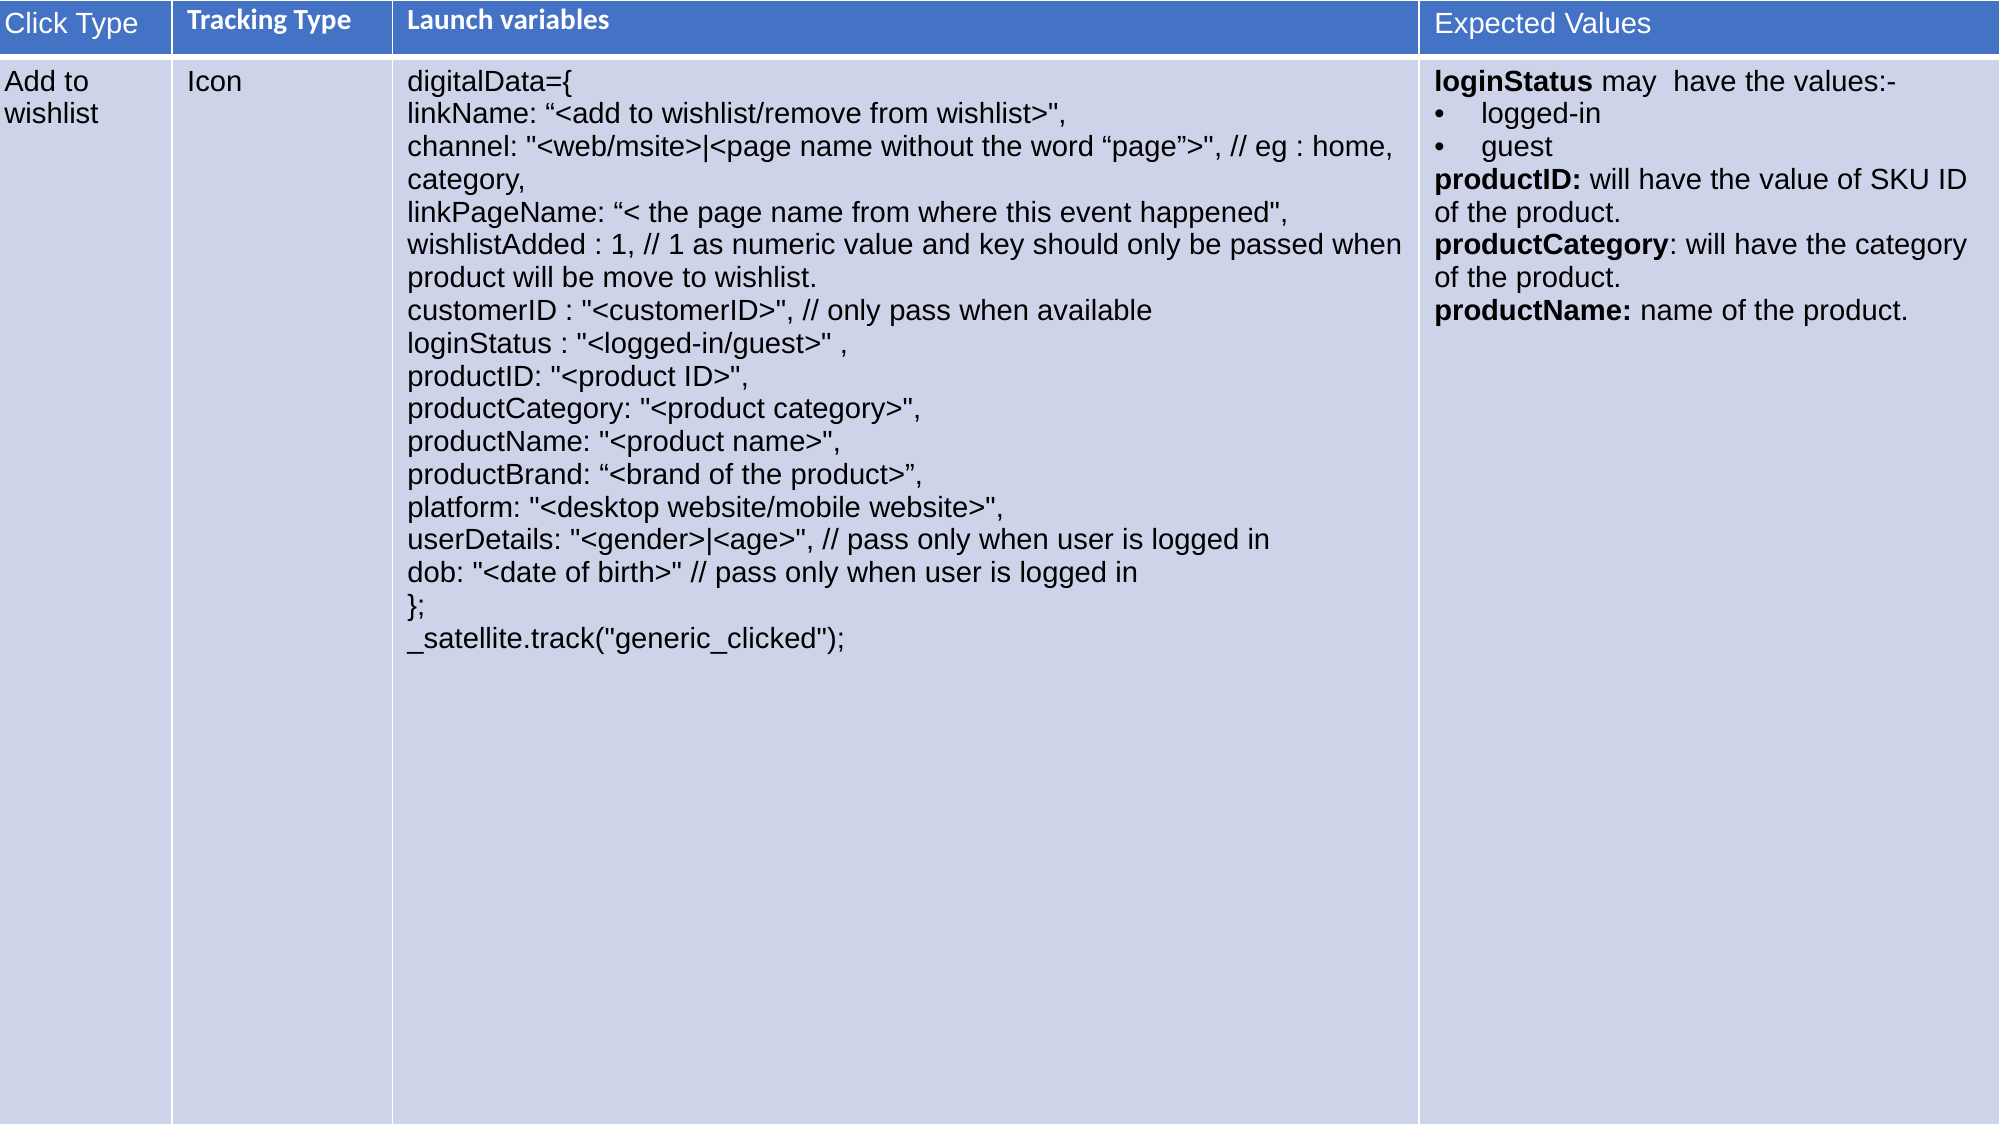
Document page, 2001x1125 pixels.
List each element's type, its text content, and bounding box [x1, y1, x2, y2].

table_header Tracking Type [173, 1, 392, 54]
table_cell loginStatus may have the values:- logged-in guest productID: will have the value of SKU ID of the product. productCategory: will have the category of the product. productName: name of the product. [1420, 60, 1999, 1124]
table_header Expected Values [1420, 1, 1999, 54]
text_box [975, 537, 1025, 588]
table_cell digitalData={ linkName: “<add to wishlist/remove from wishlist>", channel: "<web/msite>|<page name without the word “page”>", // eg : home, category, linkPageName: “< the page name from where this event happened", wishlistAdded : 1, // 1 as numeric value and key should only be passed when product will be move to wishlist. customerID : "<customerID>", // only pass when available loginStatus : "<logged-in/guest>" , productID: "<product ID>", productCategory: "<product category>", productName: "<product name>", productBrand: “<brand of the product>”, platform: "<desktop website/mobile website>", userDetails: "<gender>|<age>", // pass only when user is logged in dob: "<date of birth>" // pass only when user is logged in }; _satellite.track("generic_clicked"); [393, 60, 1418, 1124]
table_header Launch variables [393, 1, 1418, 54]
table_cell Icon [173, 60, 392, 1124]
table_header Click Type [0, 1, 171, 54]
table_cell Add to wishlist [0, 60, 171, 1124]
